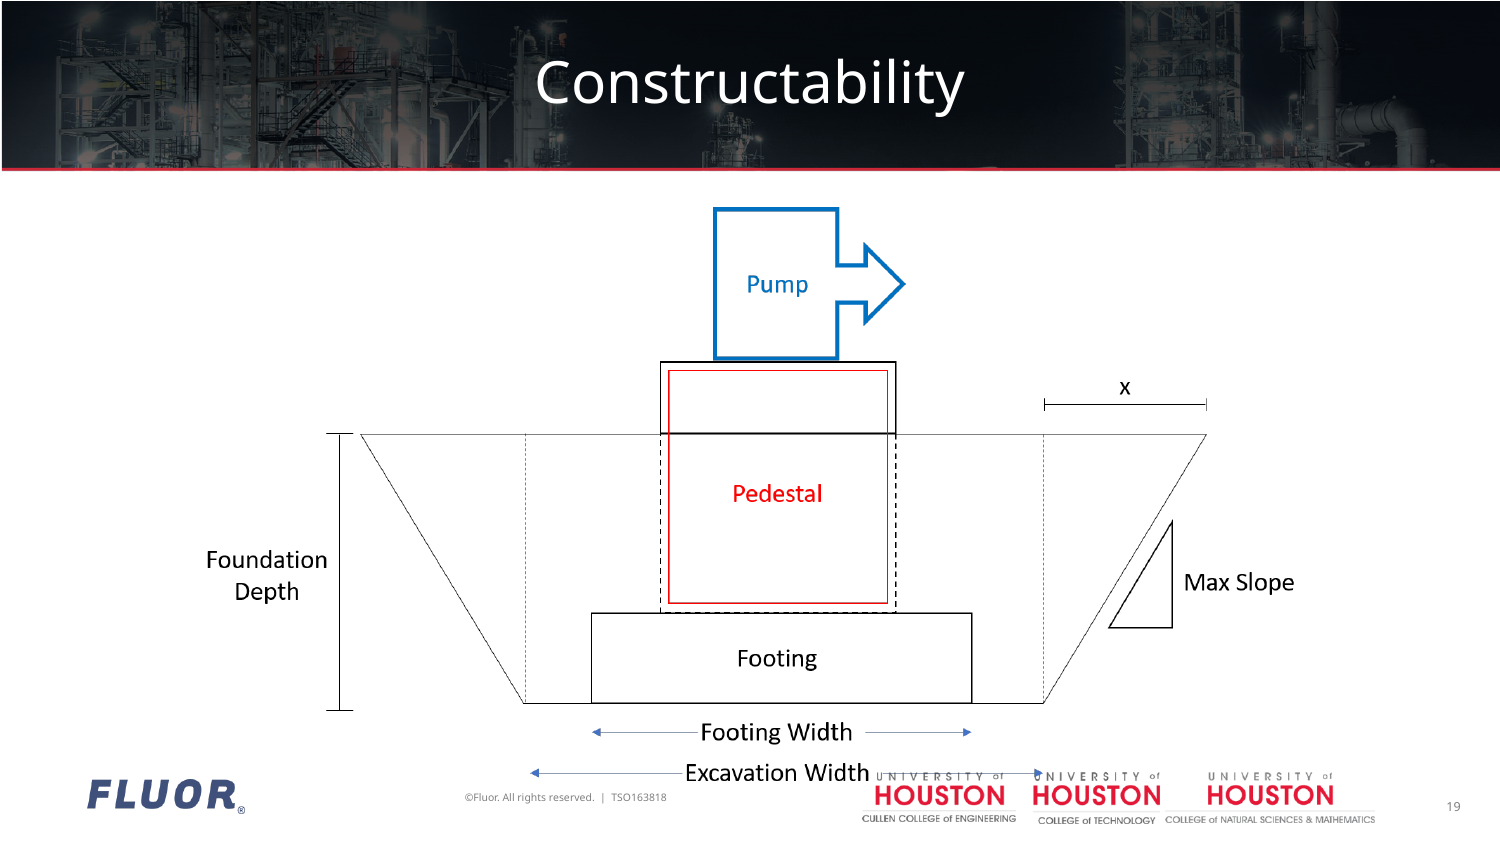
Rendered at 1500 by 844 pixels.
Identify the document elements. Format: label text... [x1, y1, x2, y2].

picture [1, 1, 1500, 844]
title Constructability [75, 9, 1425, 150]
